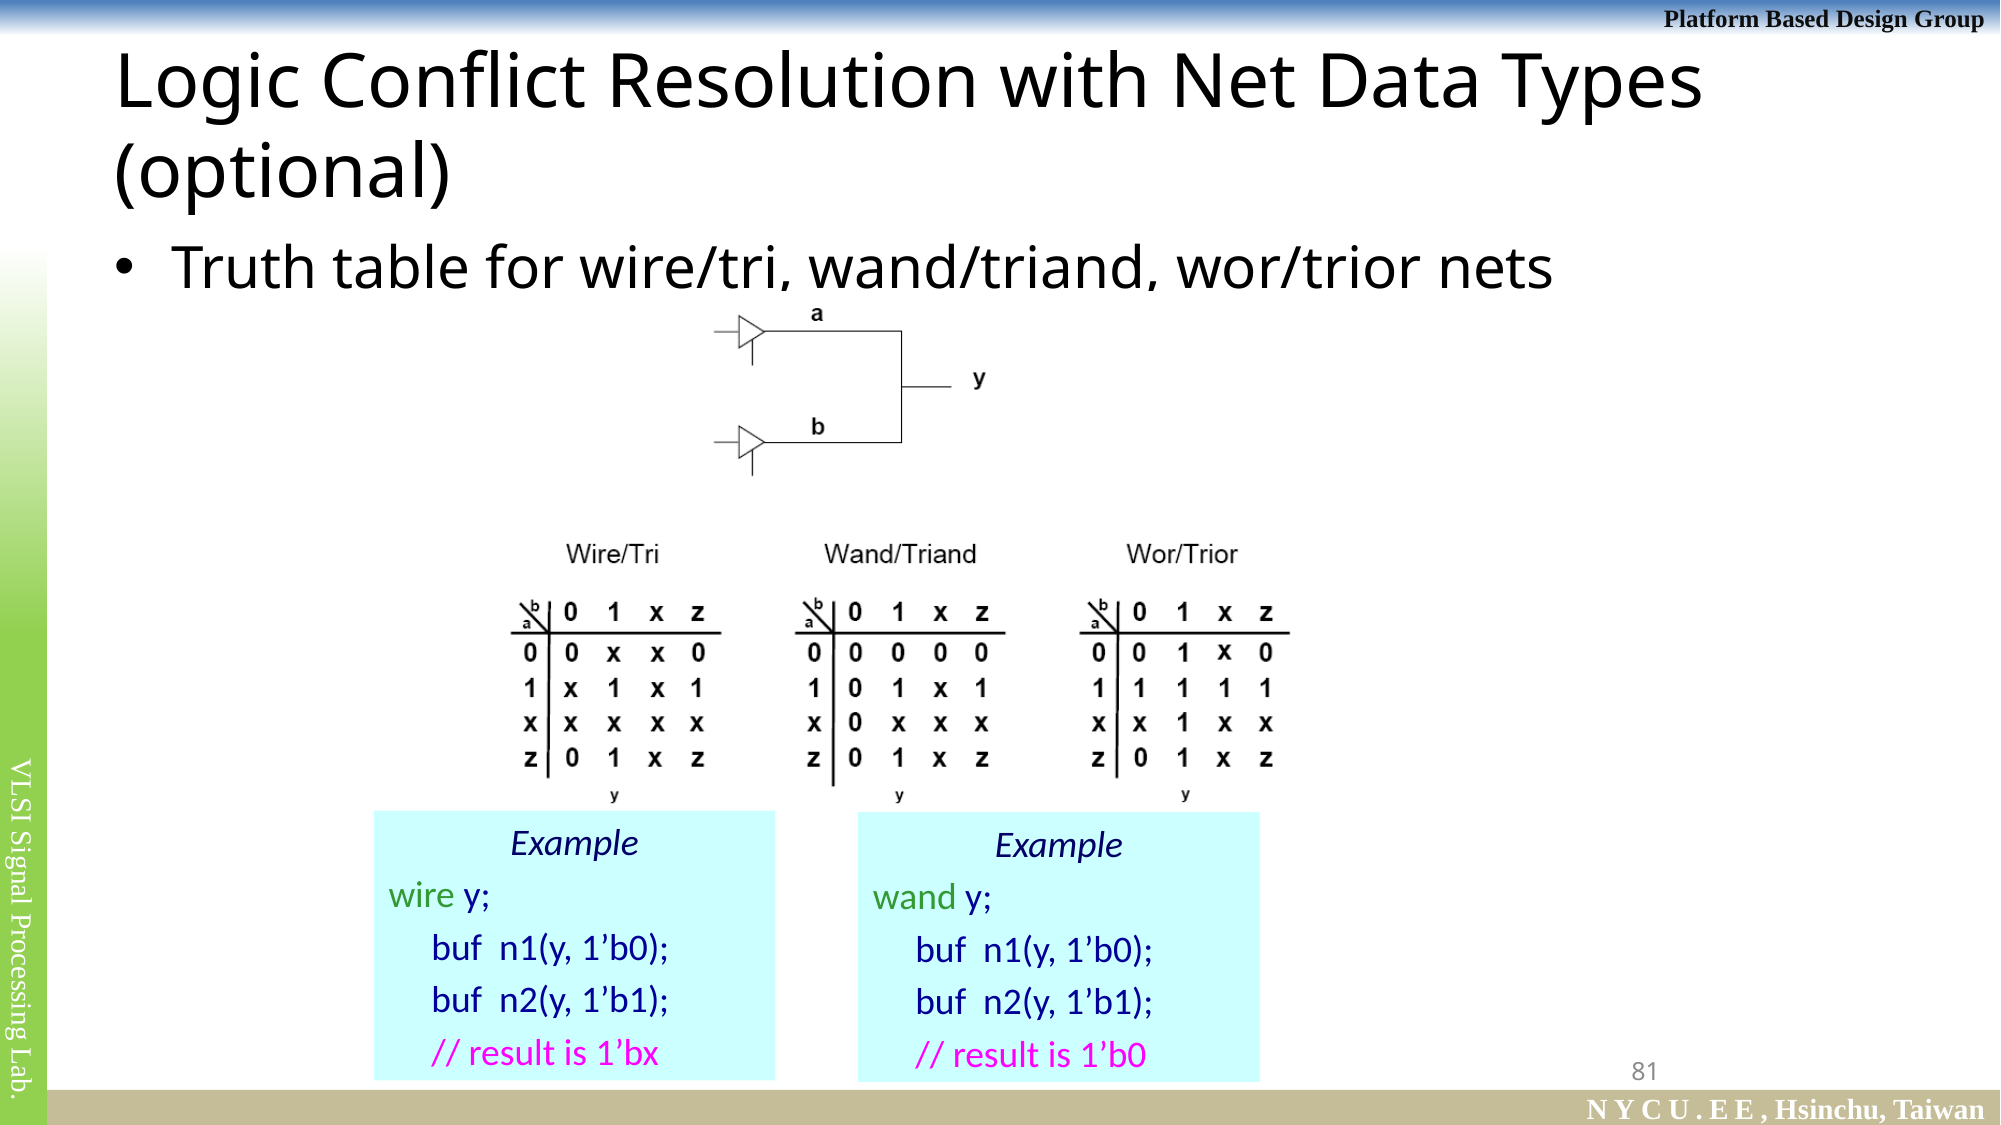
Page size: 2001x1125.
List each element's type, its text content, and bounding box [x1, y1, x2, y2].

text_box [0, 472, 47, 476]
list Truth table for wire/tri, wand/triand, wor/trior nets [99, 222, 1901, 1044]
text_box Example wire y; buf n1(y, 1’b0); buf n2(y, 1’b1); // result is 1’bx [373, 810, 776, 1081]
text_box Example wand y; buf n1(y, 1’b0); buf n2(y, 1’b1); // result is 1’b0 [858, 822, 1260, 1082]
title Logic Conflict Resolution with Net Data Types (optional) [99, 44, 1901, 200]
slide_number 81 [1325, 1042, 1675, 1103]
picture [491, 291, 1308, 815]
